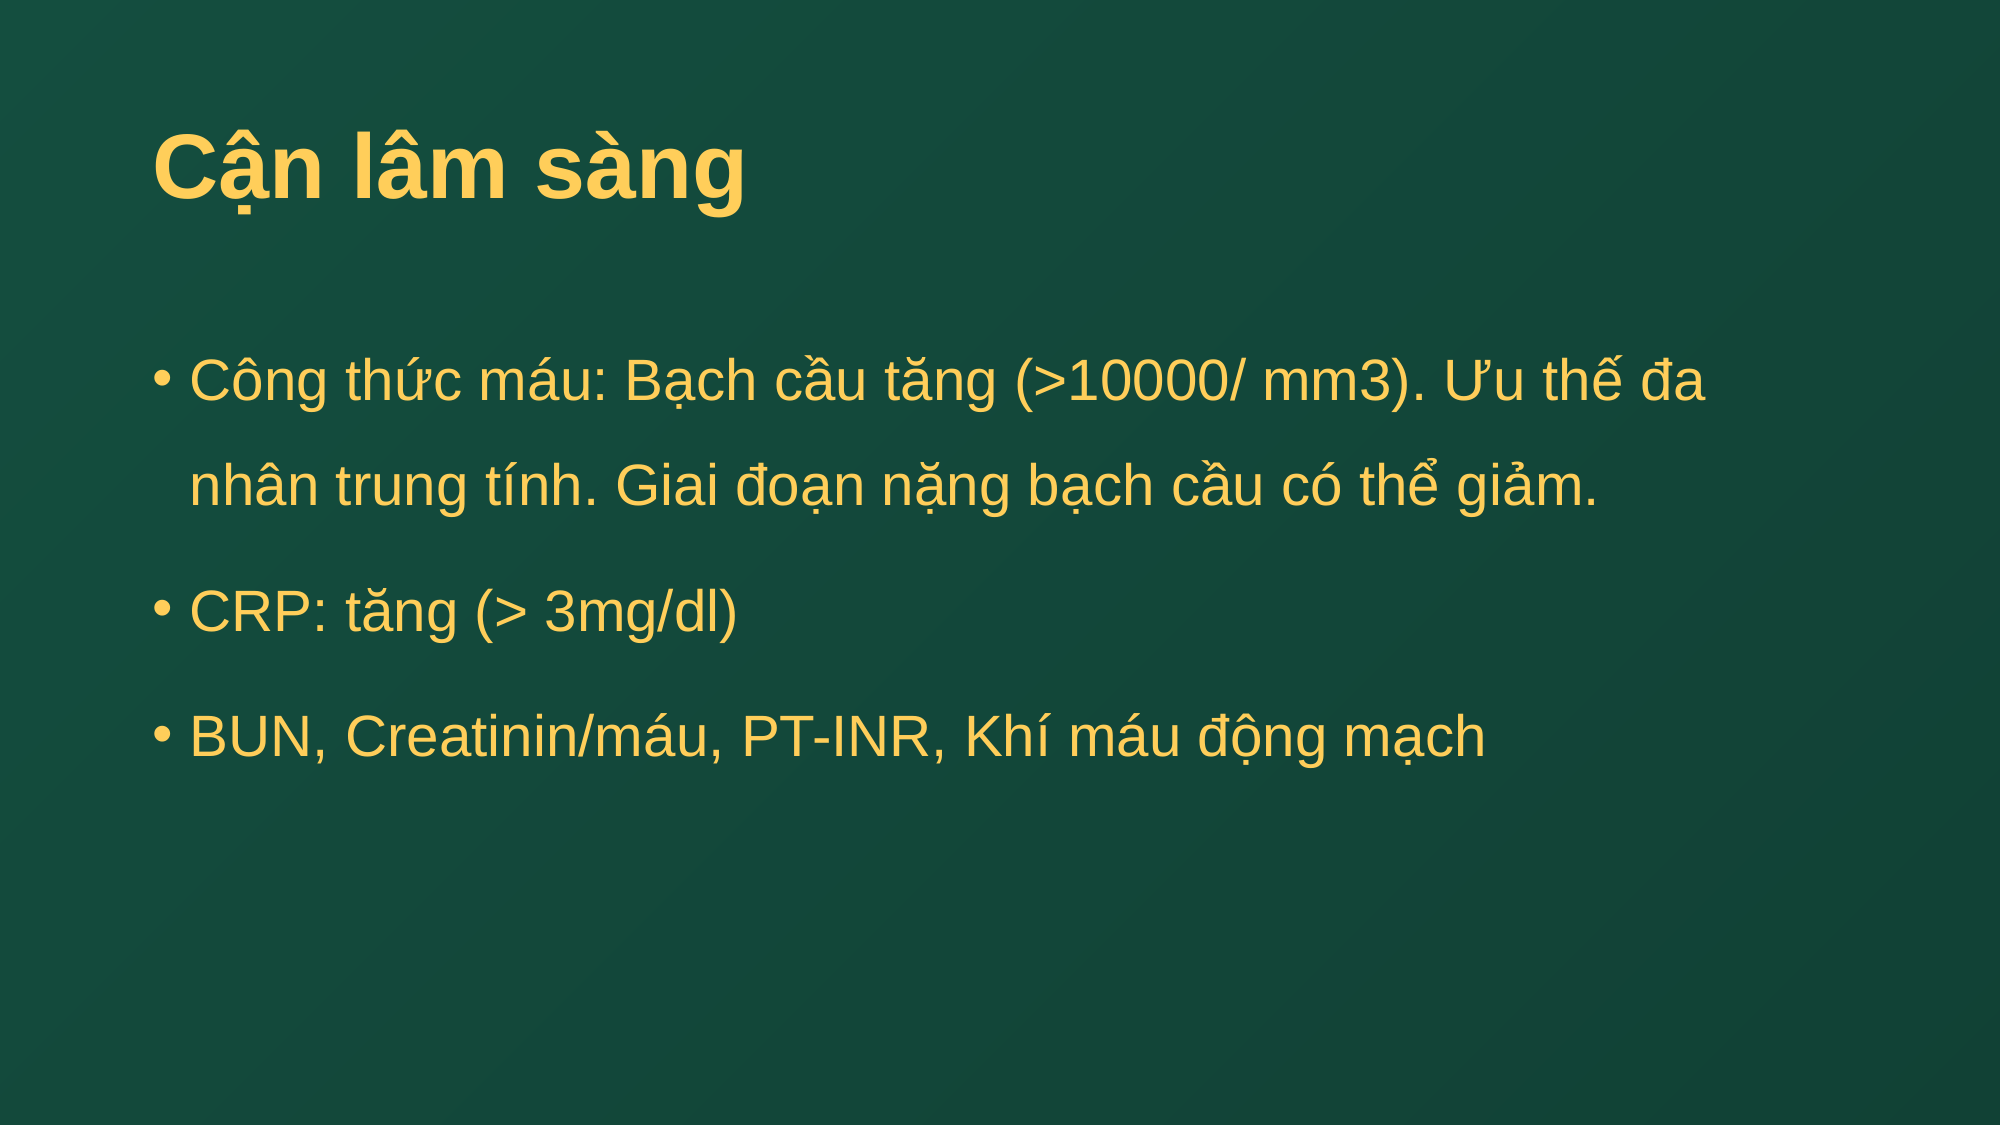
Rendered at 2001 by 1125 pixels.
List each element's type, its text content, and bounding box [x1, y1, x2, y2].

title Cận lâm sàng [137, 59, 1863, 278]
list Công thức máu: Bạch cầu tăng (>10000/ mm3). Ưu thế đa nhân trung tính. Giai đoạn nặng bạch cầu có thể giảm. CRP: tăng (> 3mg/dl) BUN, Creatinin/máu, PT-INR, Khí máu động mạch [137, 299, 1863, 1014]
